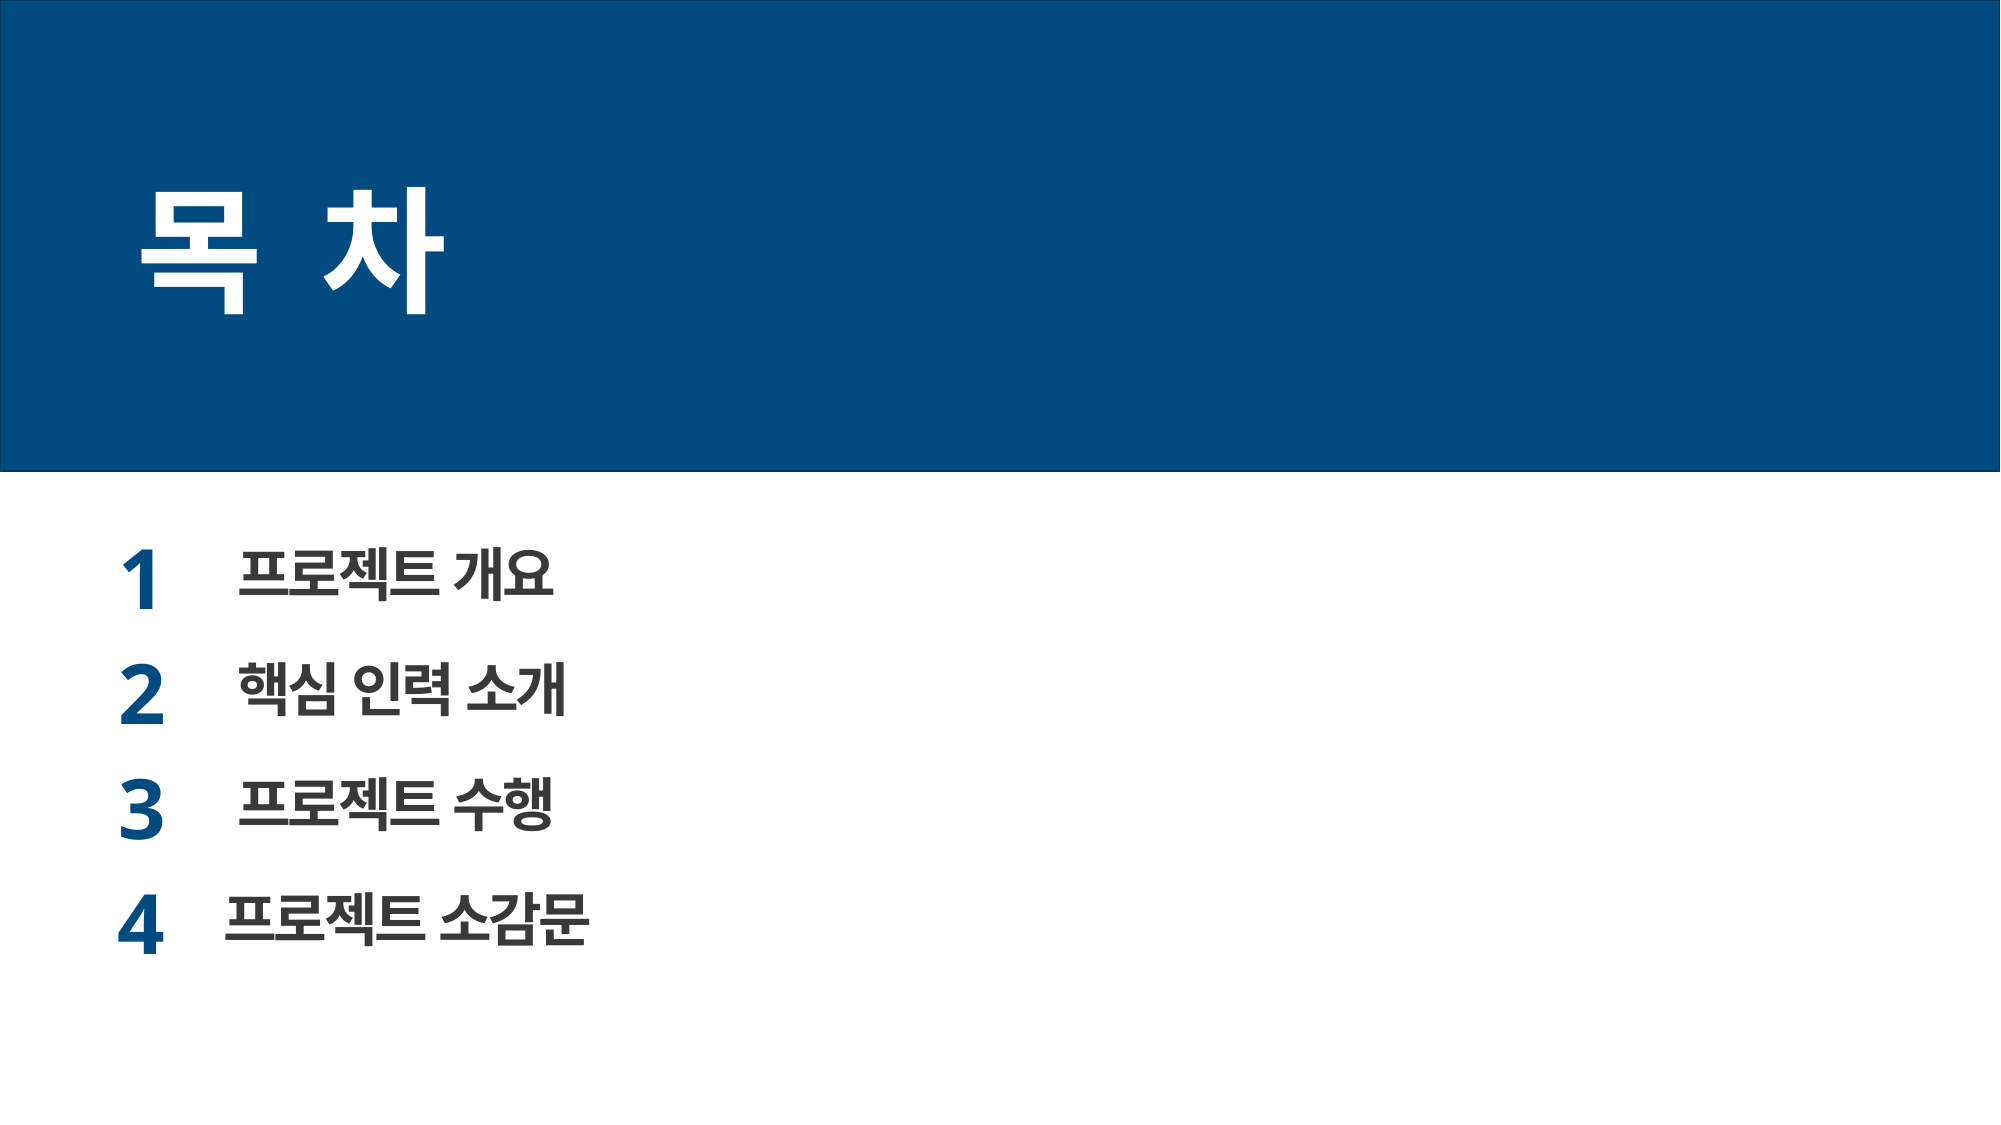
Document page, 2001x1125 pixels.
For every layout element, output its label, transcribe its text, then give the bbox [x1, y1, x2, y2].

text_box 목 차 [121, 158, 463, 338]
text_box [101, 518, 586, 616]
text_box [101, 863, 609, 980]
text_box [101, 748, 586, 847]
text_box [101, 633, 599, 722]
text_box [0, 0, 2000, 472]
